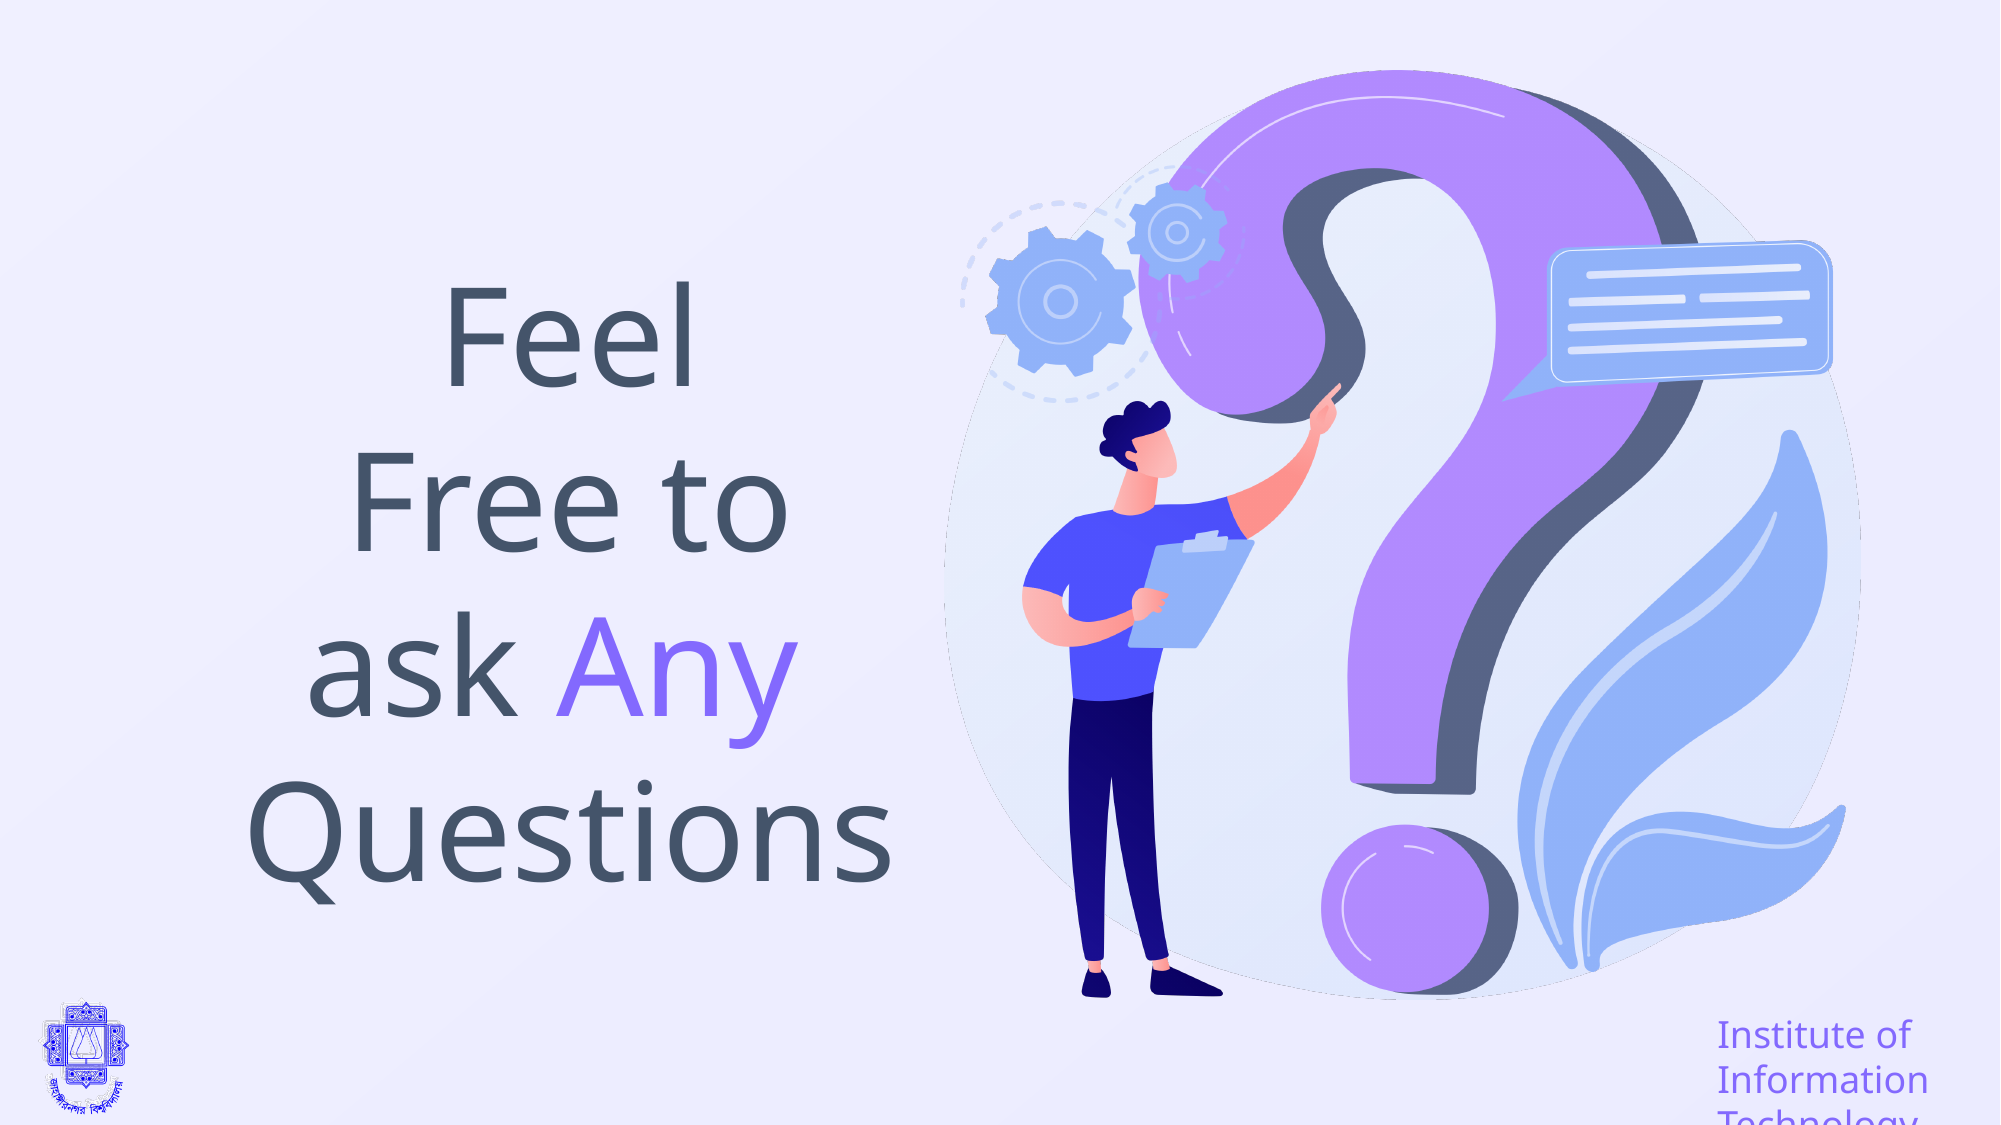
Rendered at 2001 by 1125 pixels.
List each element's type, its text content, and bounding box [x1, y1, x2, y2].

picture [944, 69, 1861, 1001]
text_box Feel Free to ask Any Questions [227, 241, 912, 917]
picture [0, 1000, 172, 1116]
